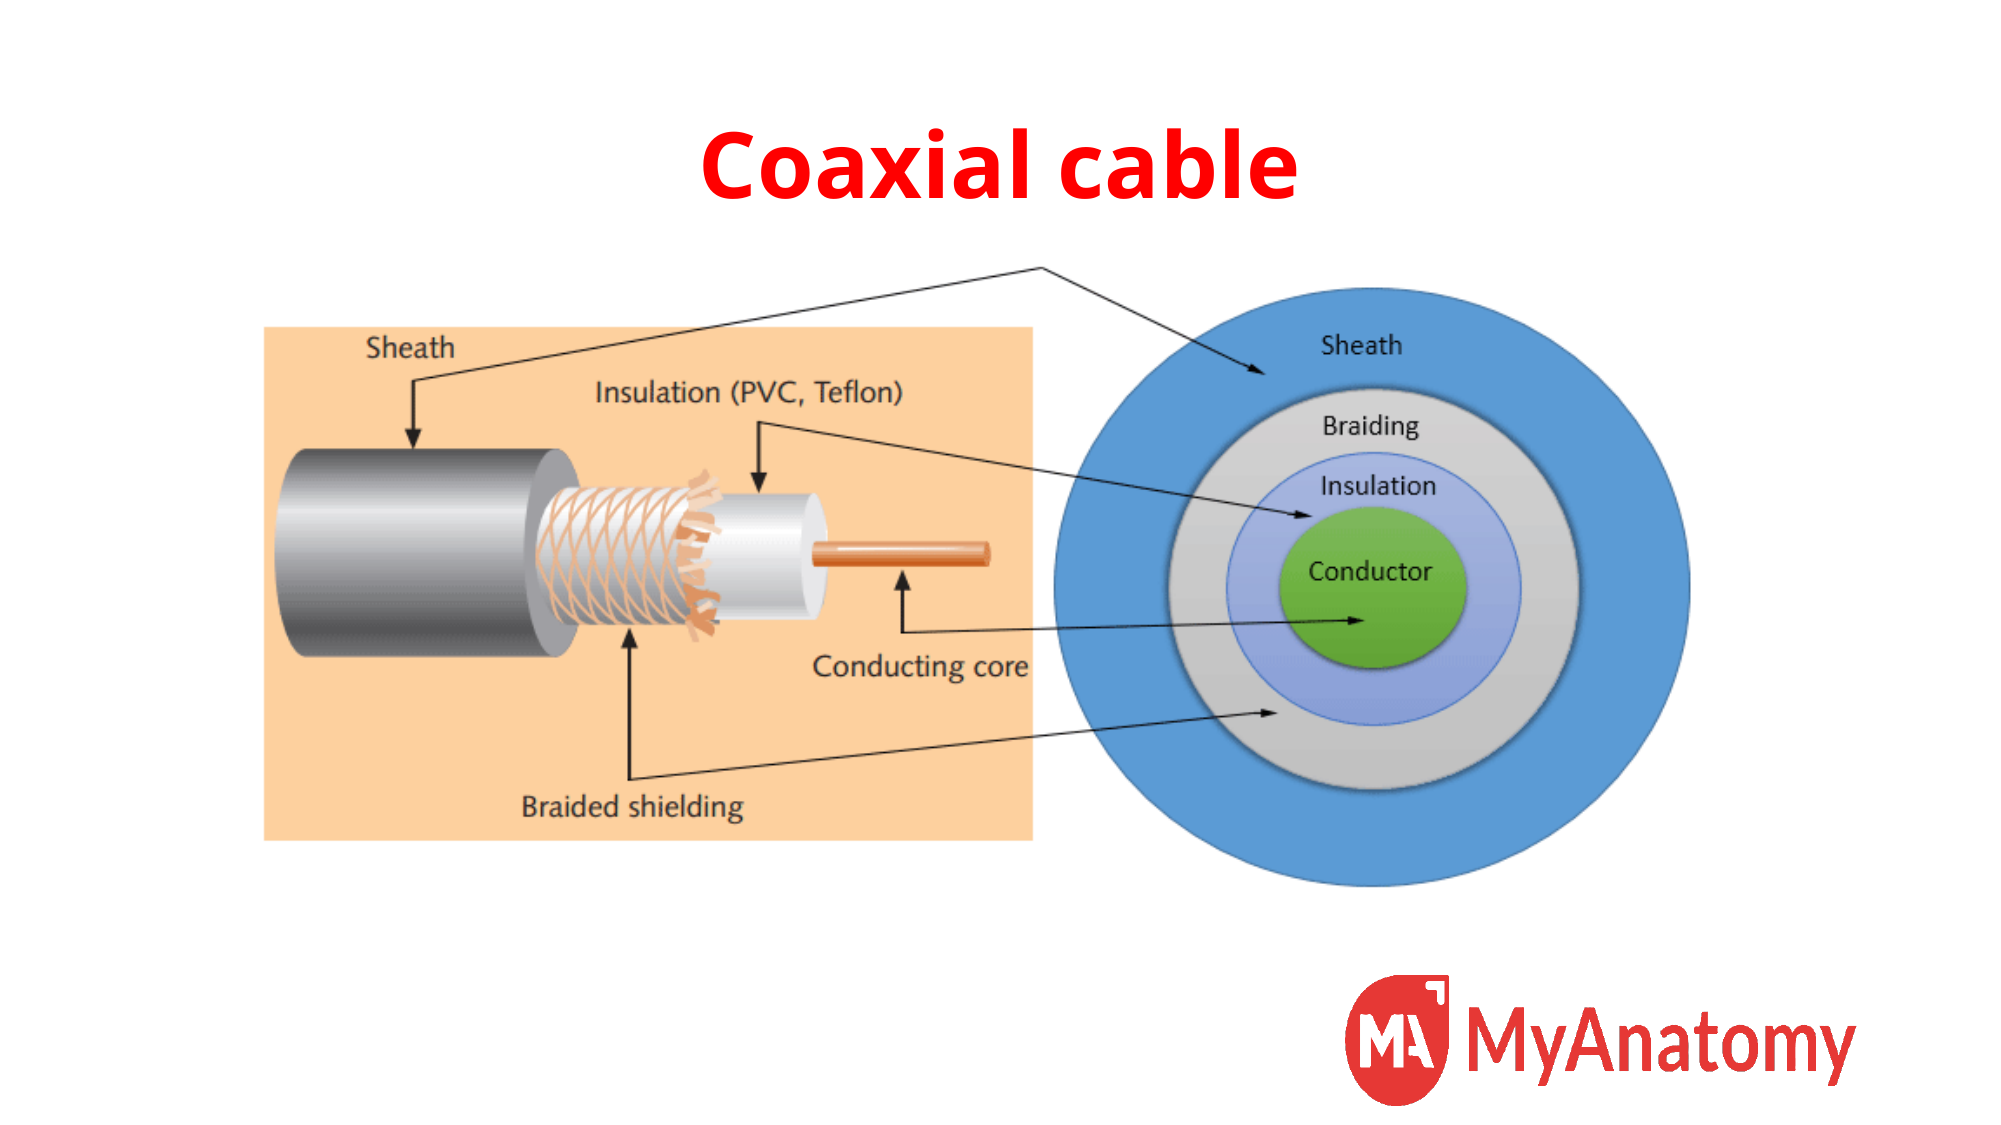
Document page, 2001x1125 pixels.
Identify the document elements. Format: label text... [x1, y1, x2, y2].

picture [1337, 932, 1863, 1125]
title Coaxial cable [137, 59, 1863, 278]
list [247, 240, 1703, 925]
